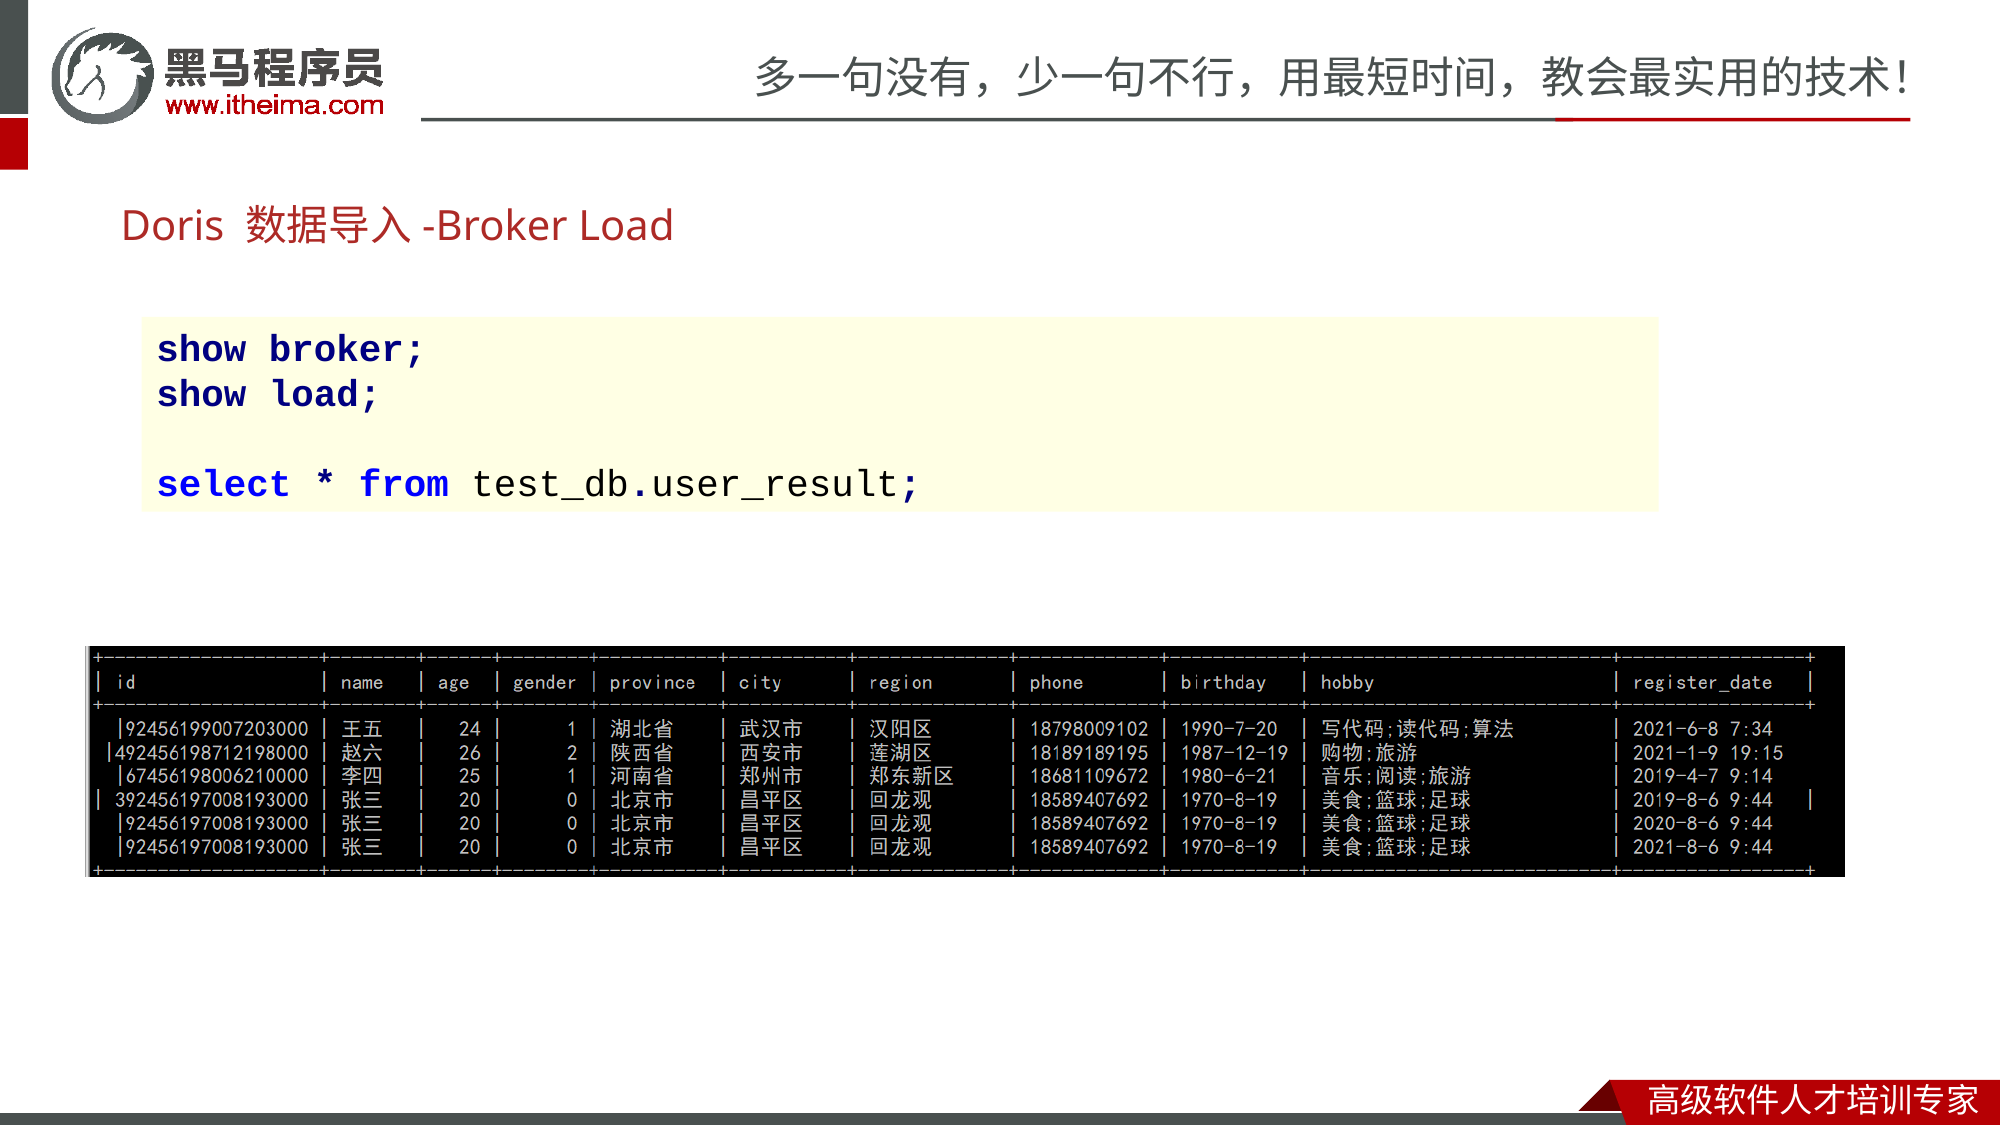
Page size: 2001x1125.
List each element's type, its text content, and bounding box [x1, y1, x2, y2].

text_box show broker; show load; select * from test_db.user_result; [141, 316, 1659, 512]
text_box [105, 316, 1895, 1125]
text_box Doris 数据导入-Broker Load [105, 181, 1870, 267]
picture [85, 646, 1845, 877]
picture [50, 26, 384, 125]
